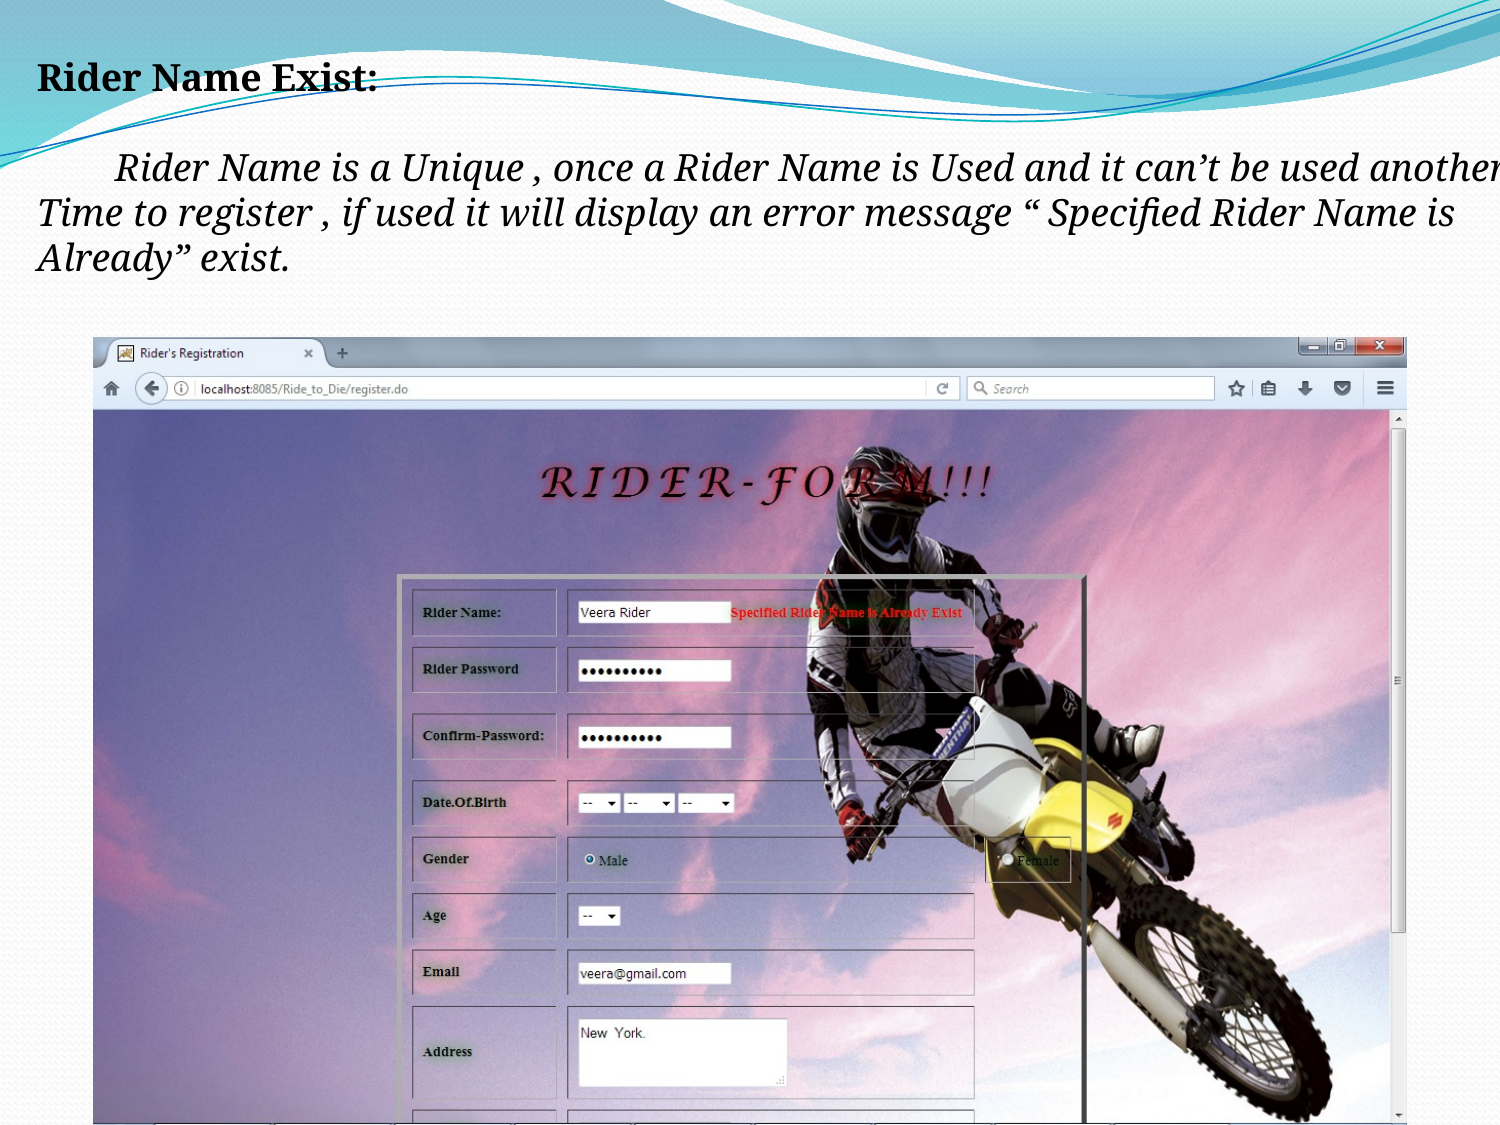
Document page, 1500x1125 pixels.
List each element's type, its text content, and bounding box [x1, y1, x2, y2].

picture [93, 337, 1407, 1125]
text_box Rider Name Exist: Rider Name is a Unique , once a Rider Name is Used and it can’t be used another Time to register , if used it will display an error message “ Specified Rider Name is Already” exist. [22, 46, 1500, 287]
